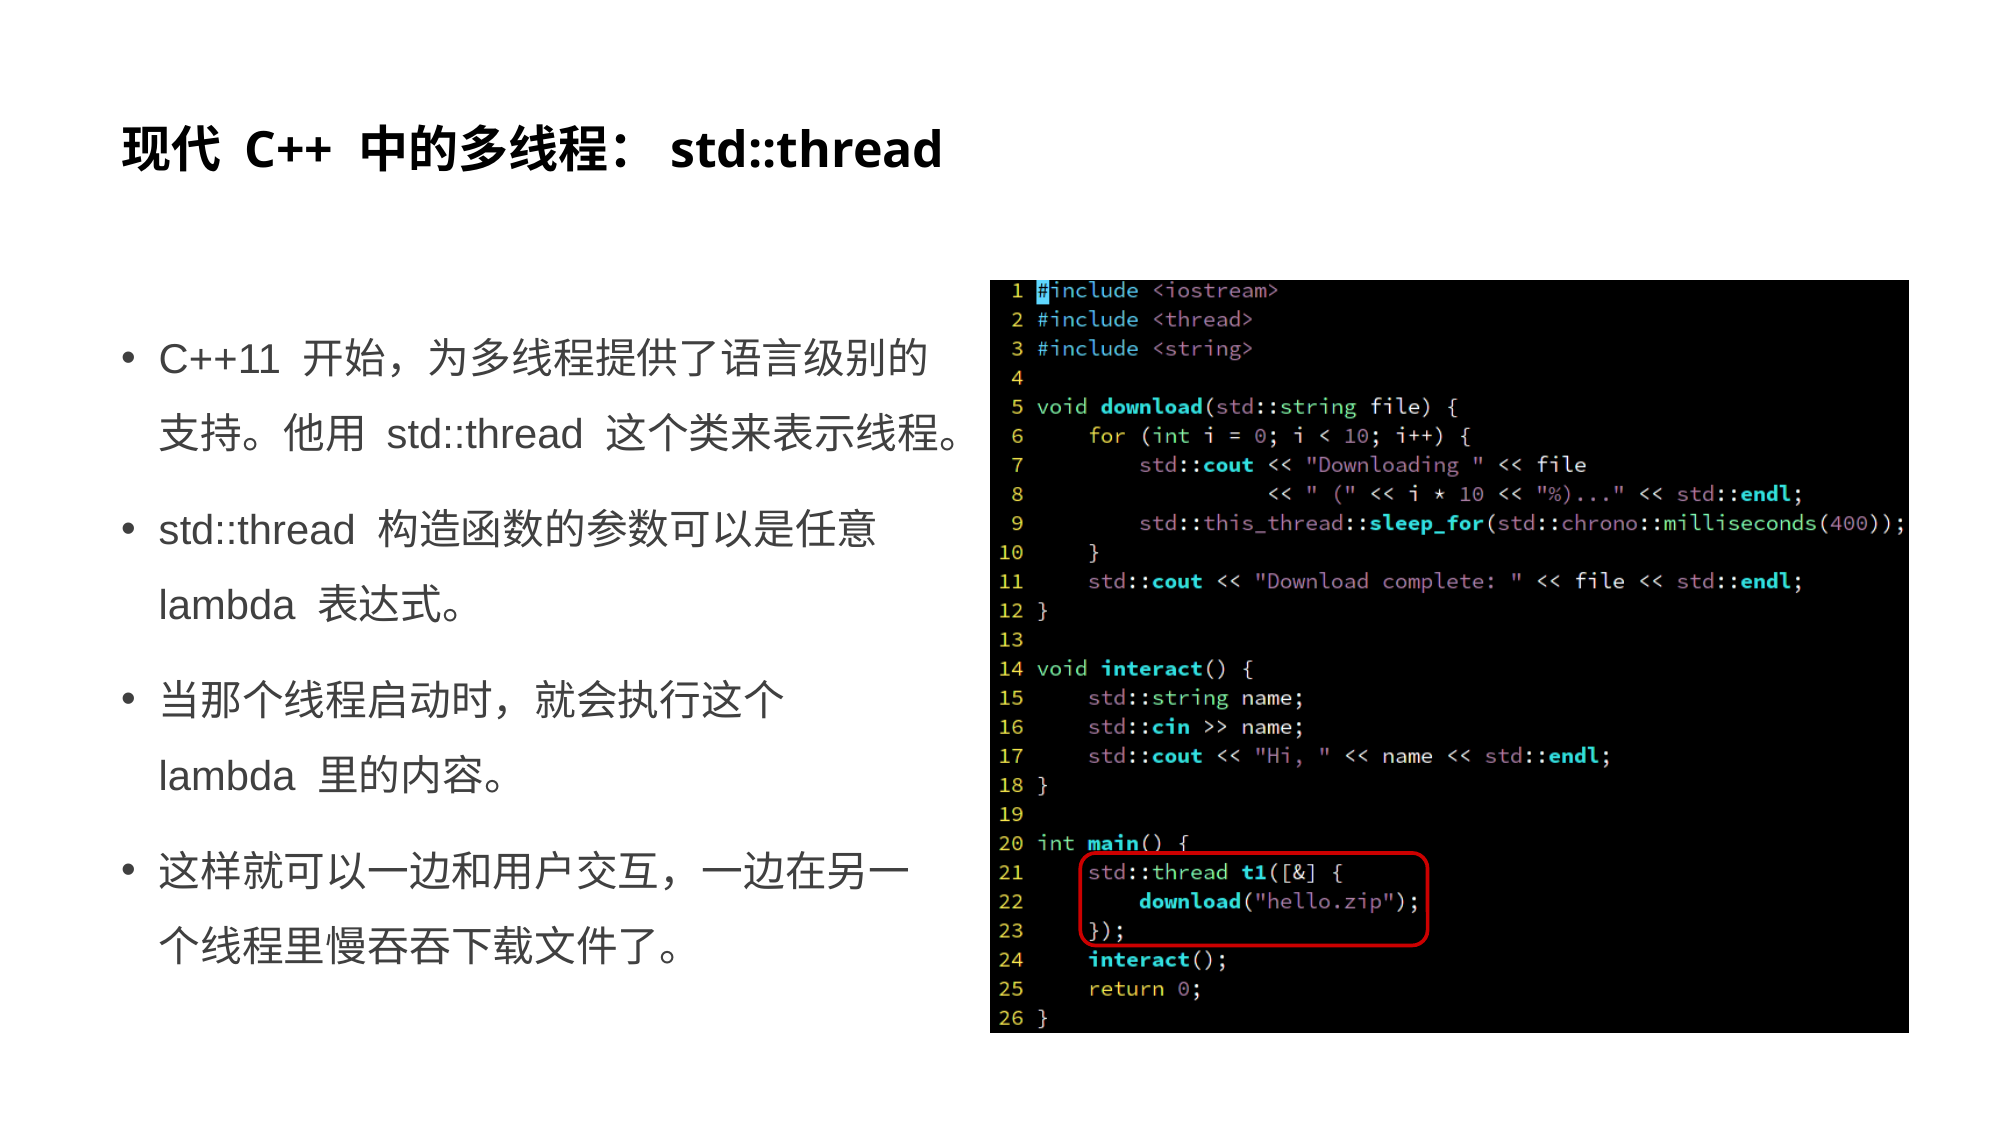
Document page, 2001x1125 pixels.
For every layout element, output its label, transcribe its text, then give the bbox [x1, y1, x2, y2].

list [990, 280, 1909, 1033]
list C++11 开始，为多线程提供了语言级别的支持。他用 std::thread 这个类来表示线程。 std::thread 构造函数的参数可以是任意 lambda 表达式。 当那个线程启动时，就会执行这个 lambda 里的内容。 这样就可以一边和用户交互，一边在另一个线程里慢吞吞下载文件了。 [106, 299, 957, 1014]
title 现代 C++ 中的多线程：std::thread [106, 42, 1832, 260]
